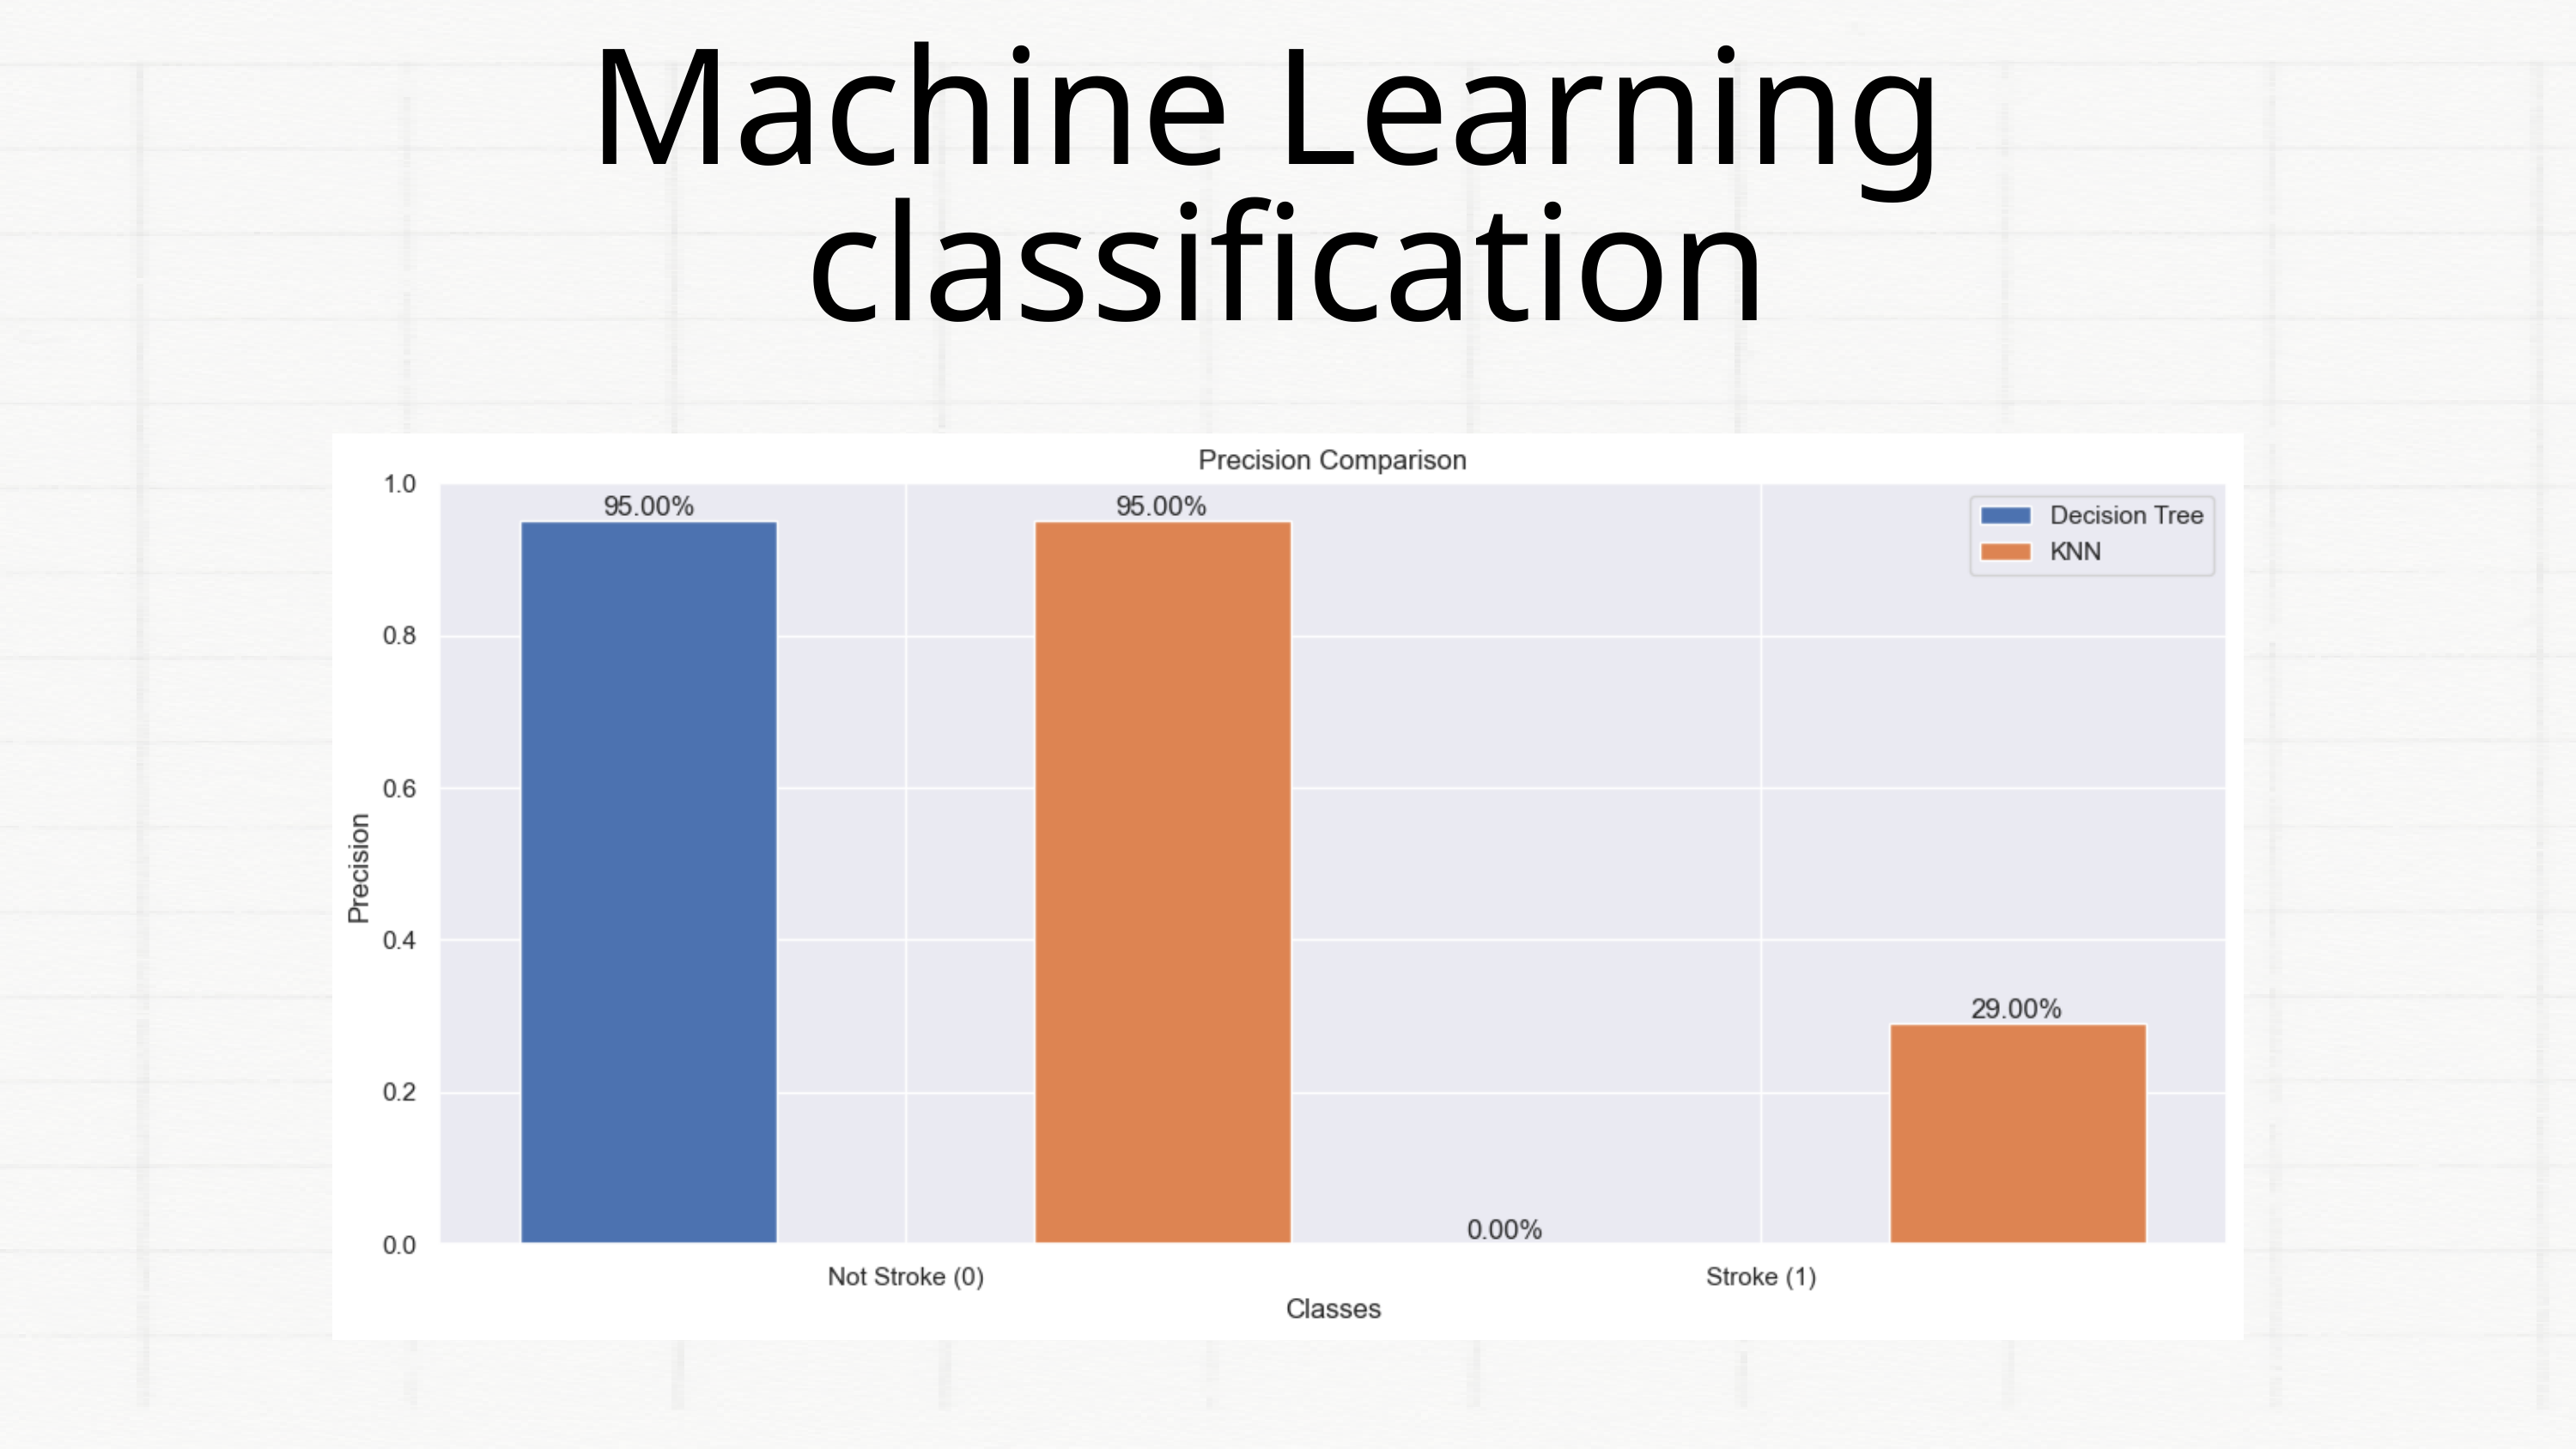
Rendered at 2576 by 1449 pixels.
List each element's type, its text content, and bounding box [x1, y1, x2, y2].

text_box Machine Learning classification [452, 39, 2123, 509]
text_box [0, 0, 2576, 1449]
text_box [332, 433, 2244, 1340]
